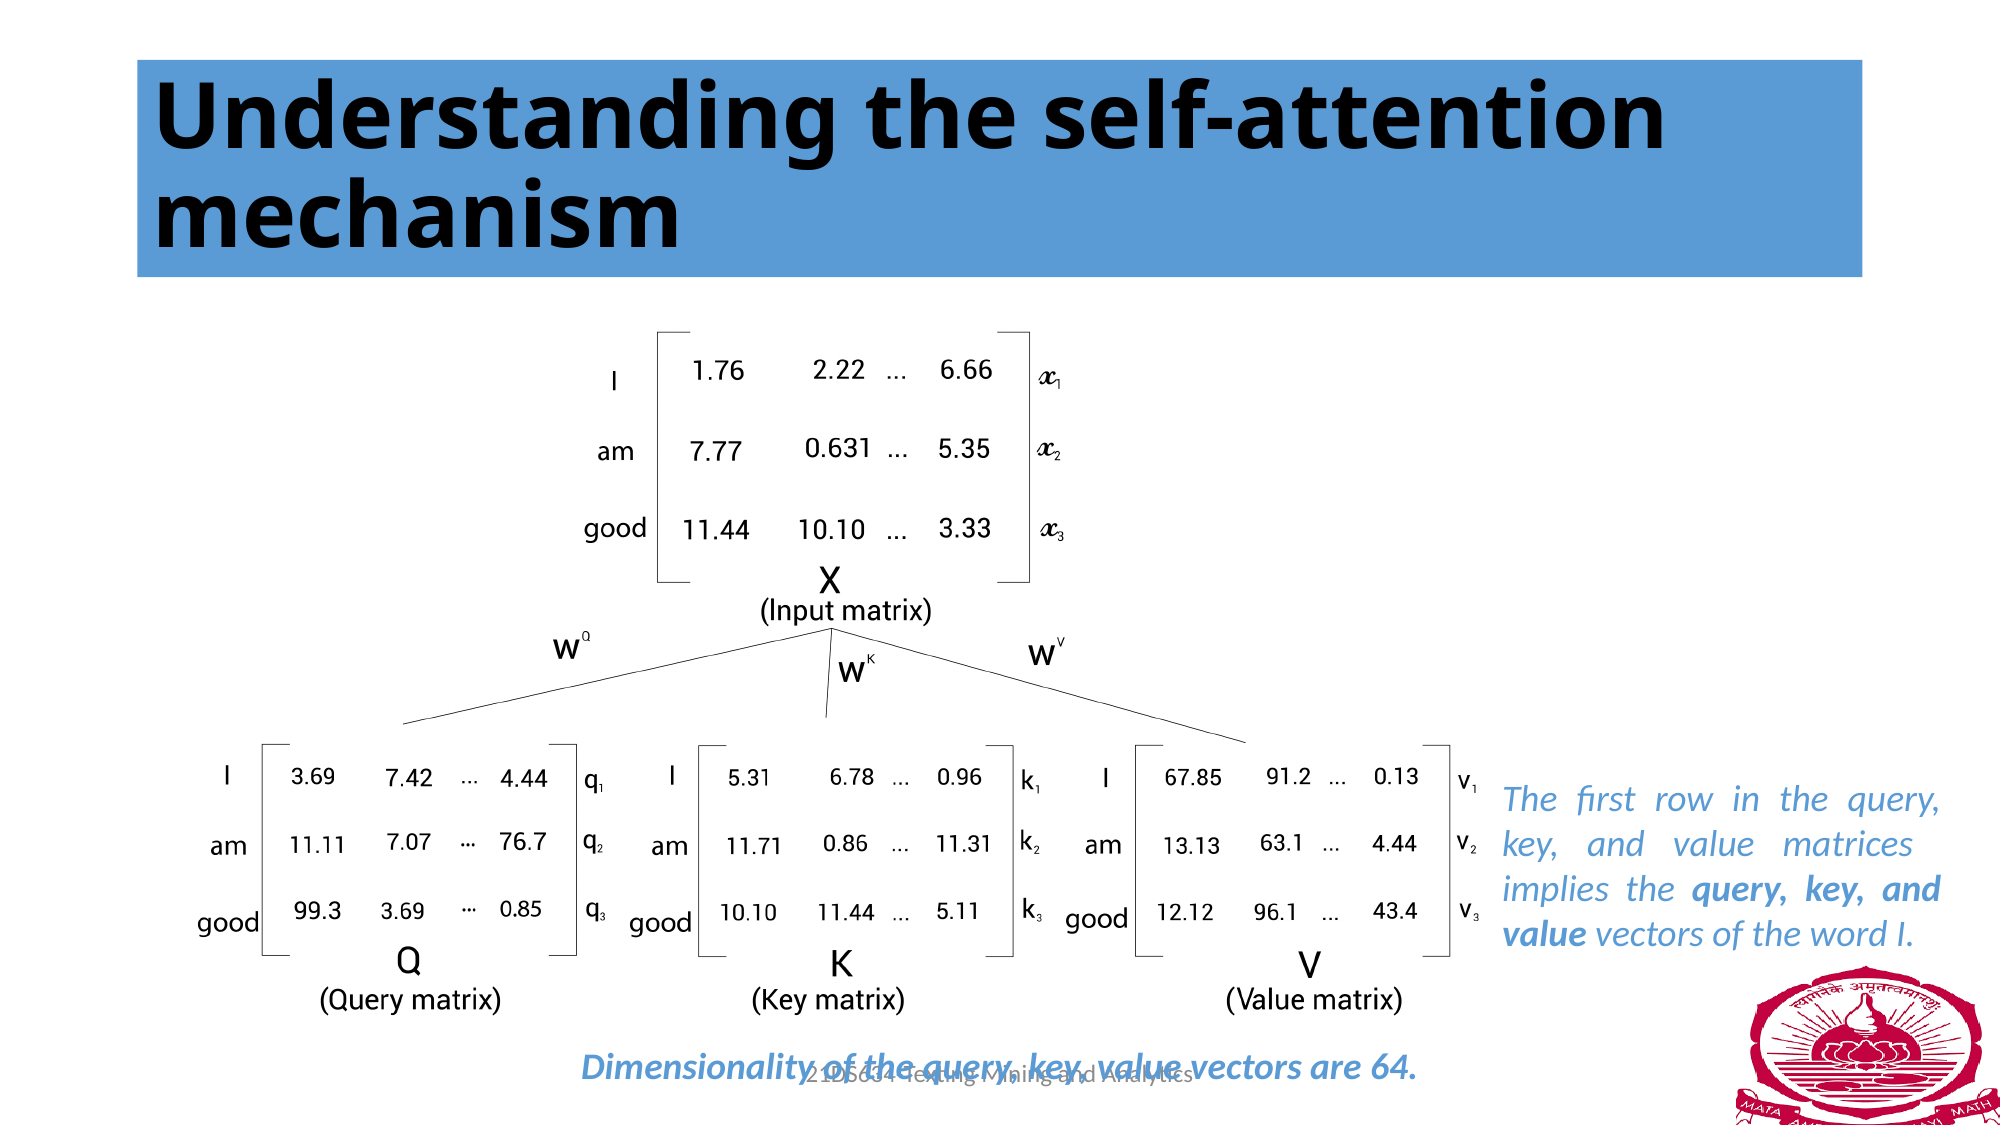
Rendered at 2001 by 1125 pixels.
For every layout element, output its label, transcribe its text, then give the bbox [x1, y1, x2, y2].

picture [182, 314, 1496, 1028]
footer 21DS634-Texting Mining and Analytics [662, 1042, 1338, 1103]
text_box Dimensionality of the query, key, value vectors are 64. [566, 1034, 1691, 1095]
title Understanding the self-attention mechanism [137, 59, 1863, 278]
text_box The first row in the query, key, and value matrices implies the query, key, and value vectors of the word I. [1496, 766, 1957, 962]
picture [1736, 963, 2000, 1125]
